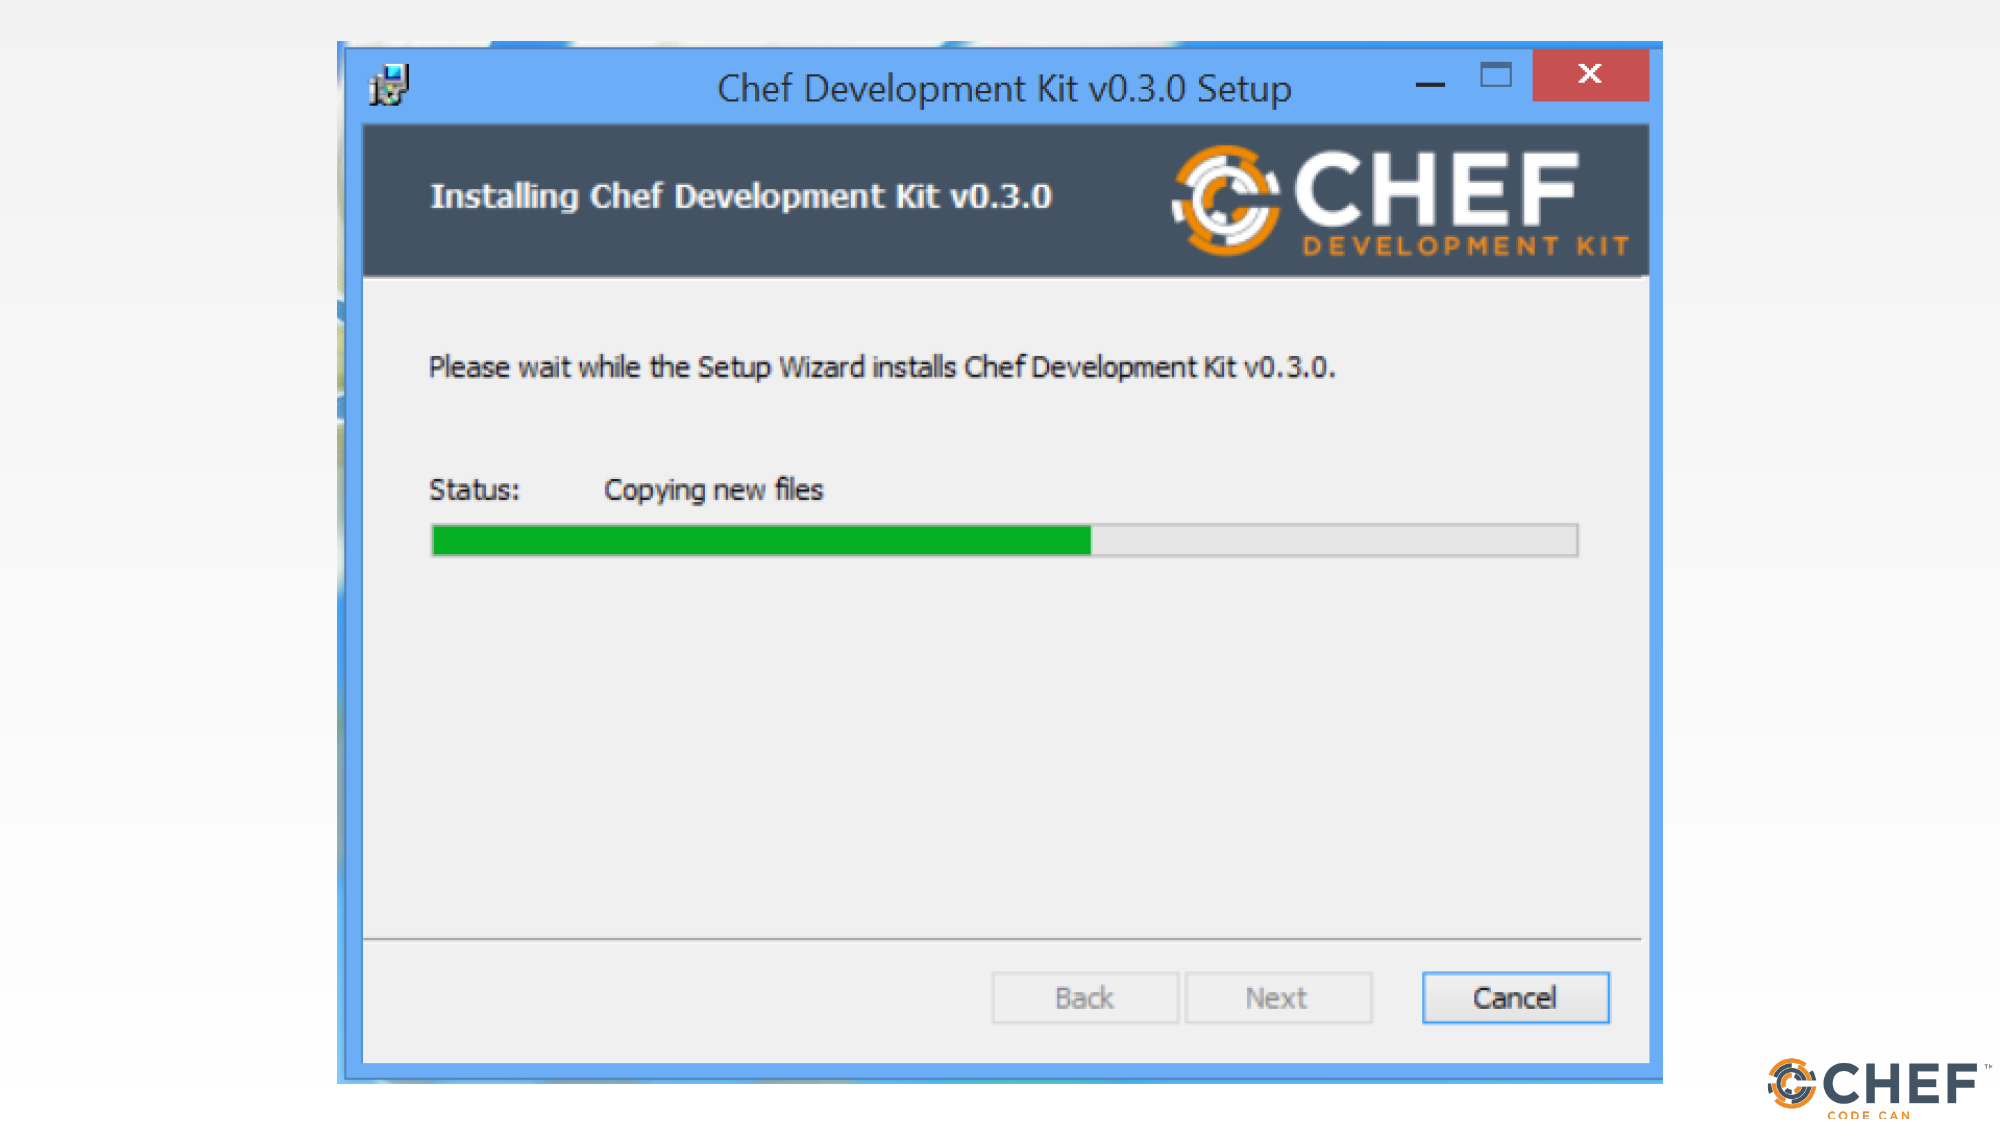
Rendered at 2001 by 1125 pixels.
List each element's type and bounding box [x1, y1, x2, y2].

picture [337, 41, 1663, 1084]
